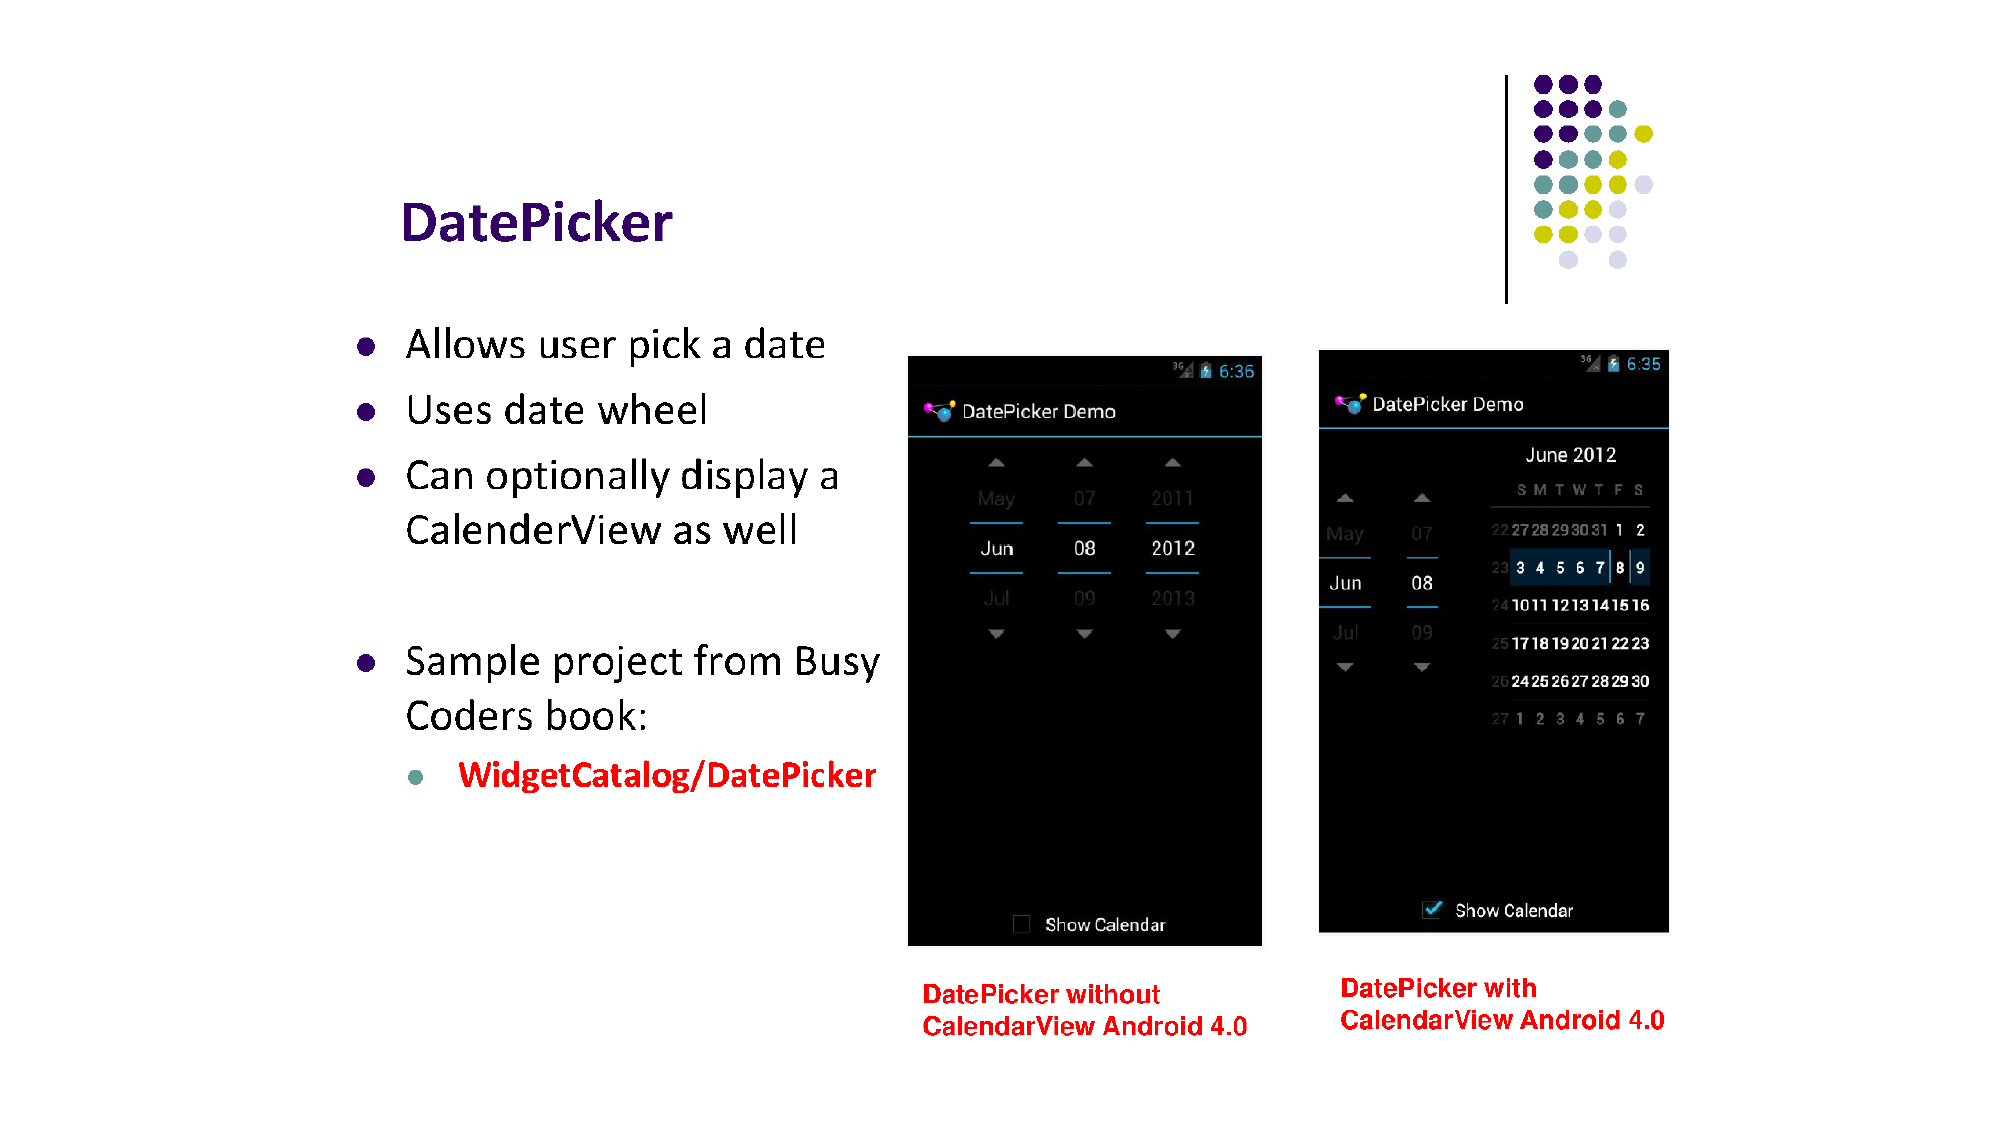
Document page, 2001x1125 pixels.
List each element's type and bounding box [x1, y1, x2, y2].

picture [249, 0, 1750, 1125]
